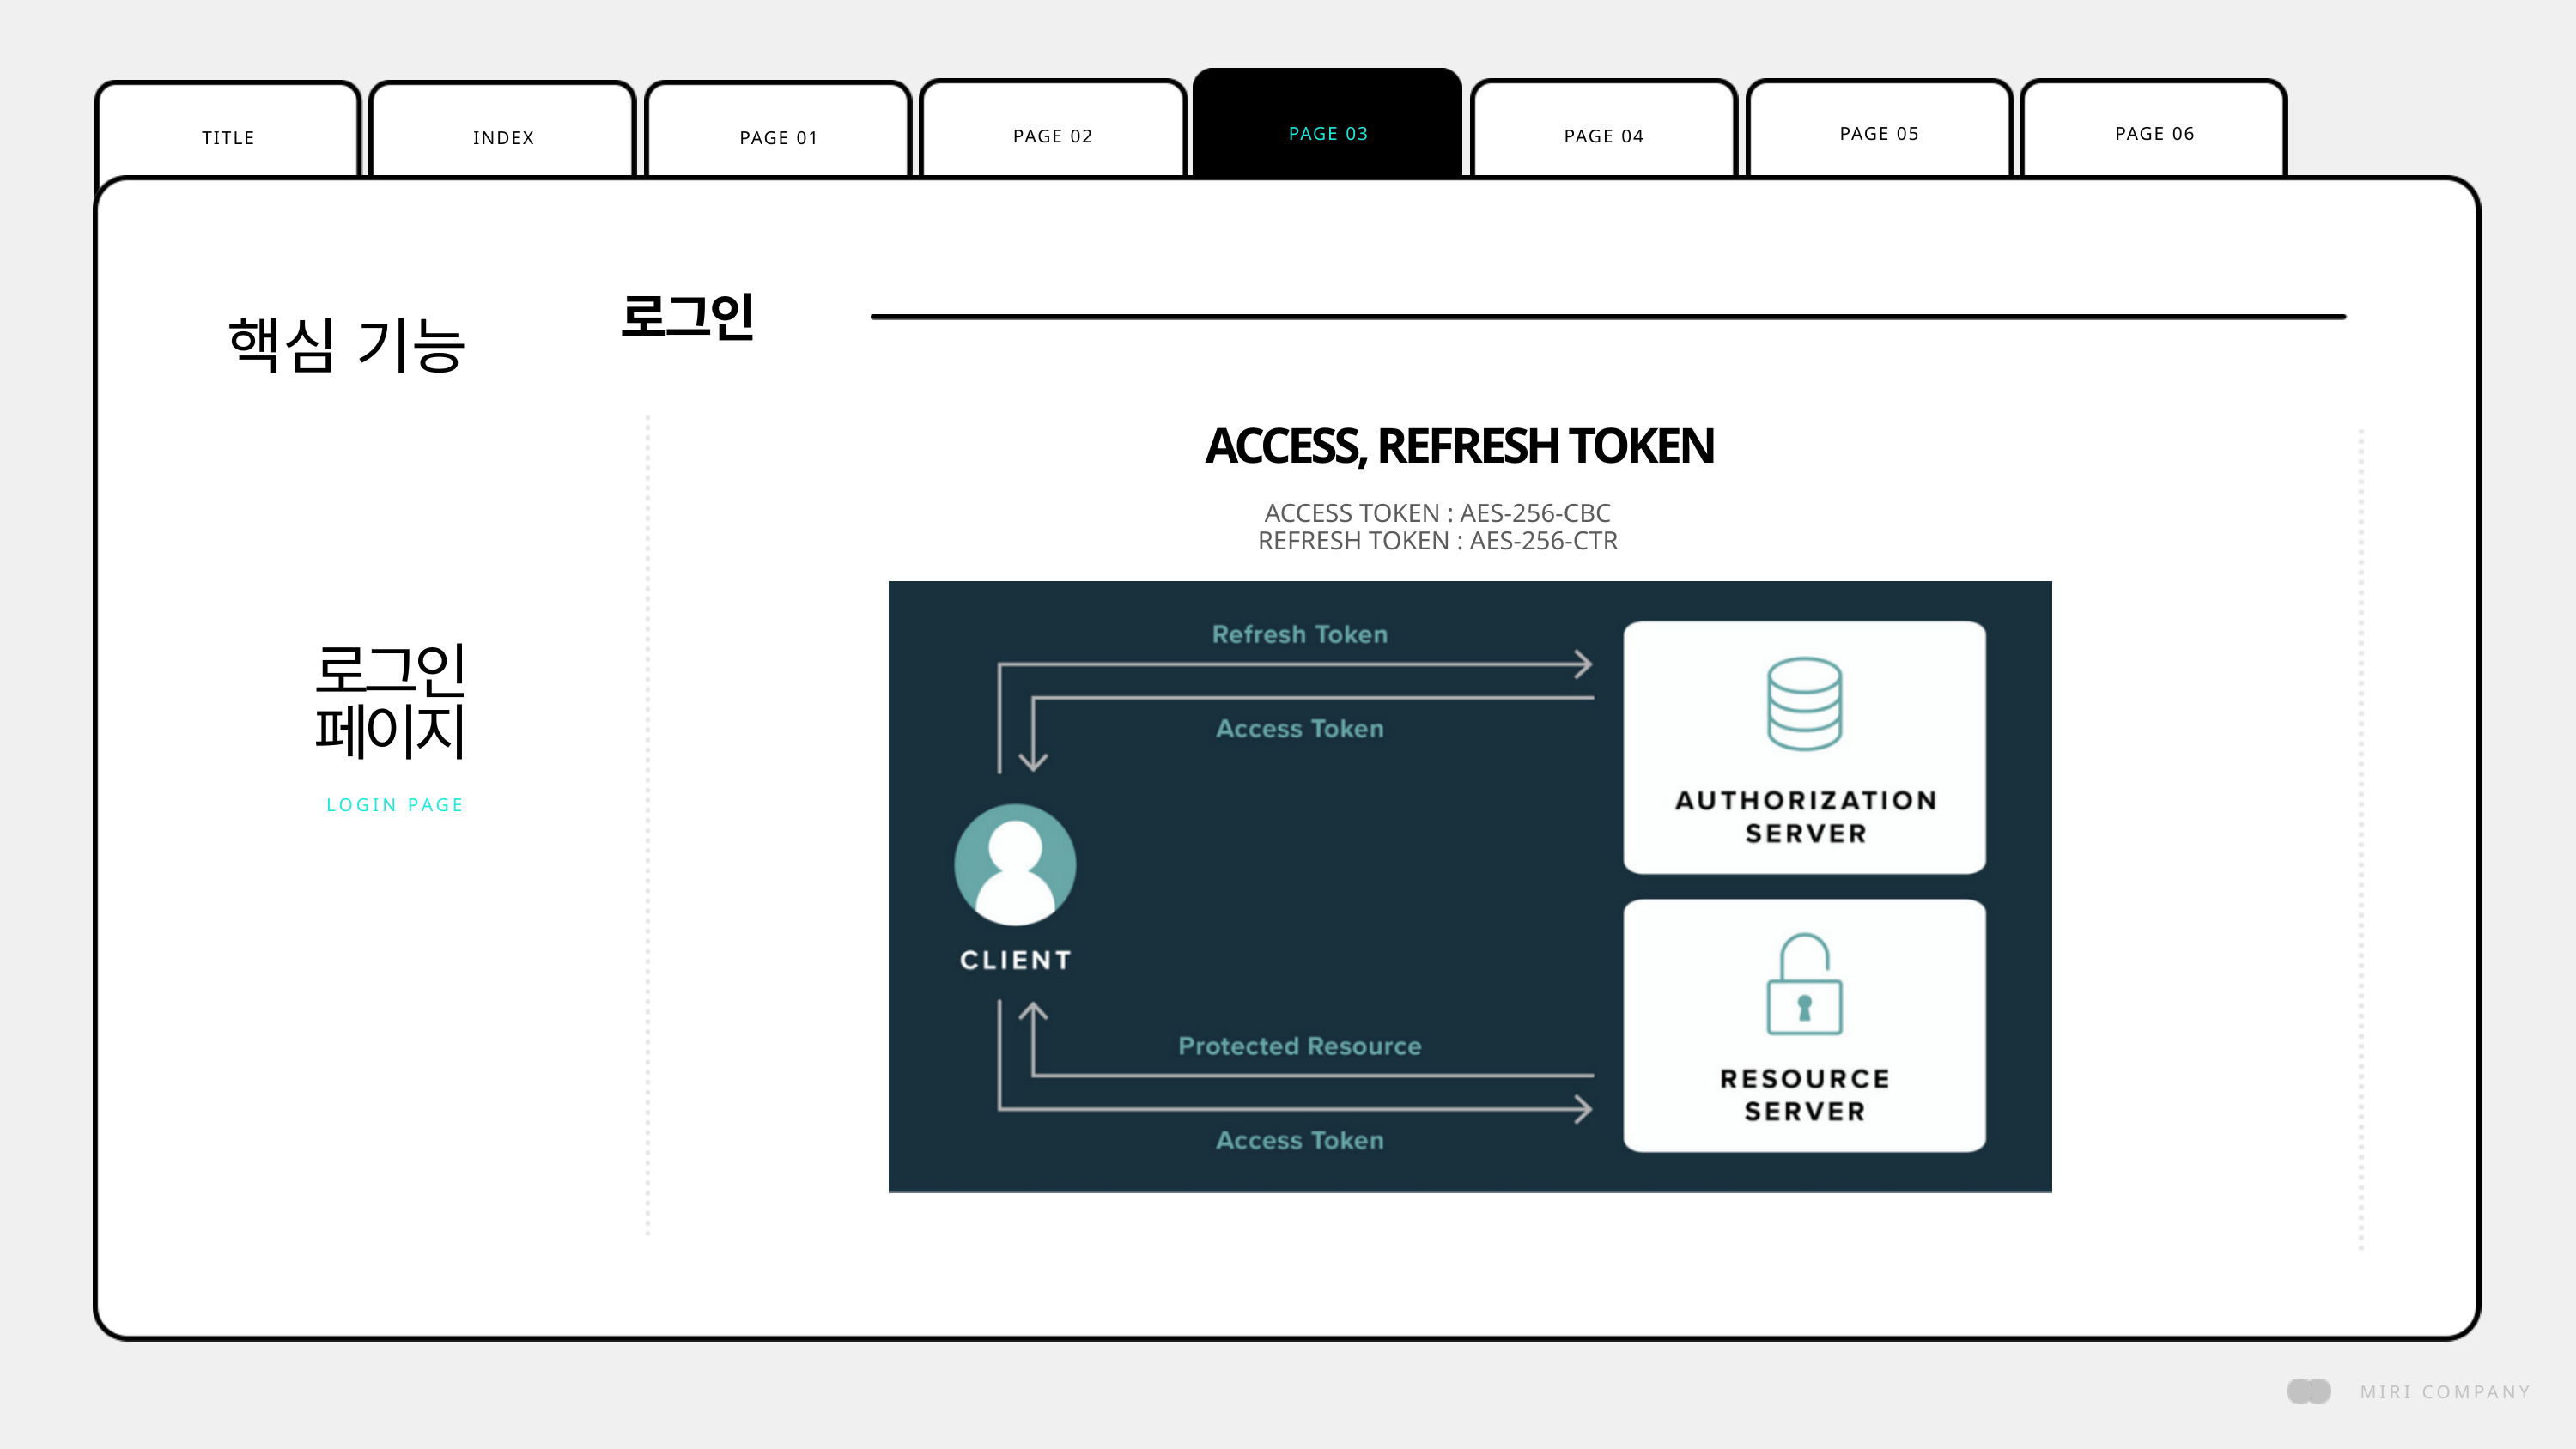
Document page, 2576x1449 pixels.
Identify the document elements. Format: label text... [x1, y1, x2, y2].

picture [92, 67, 2576, 1342]
text_box MIRI COMPANY [2334, 1380, 2530, 1406]
picture [2287, 1378, 2331, 1404]
